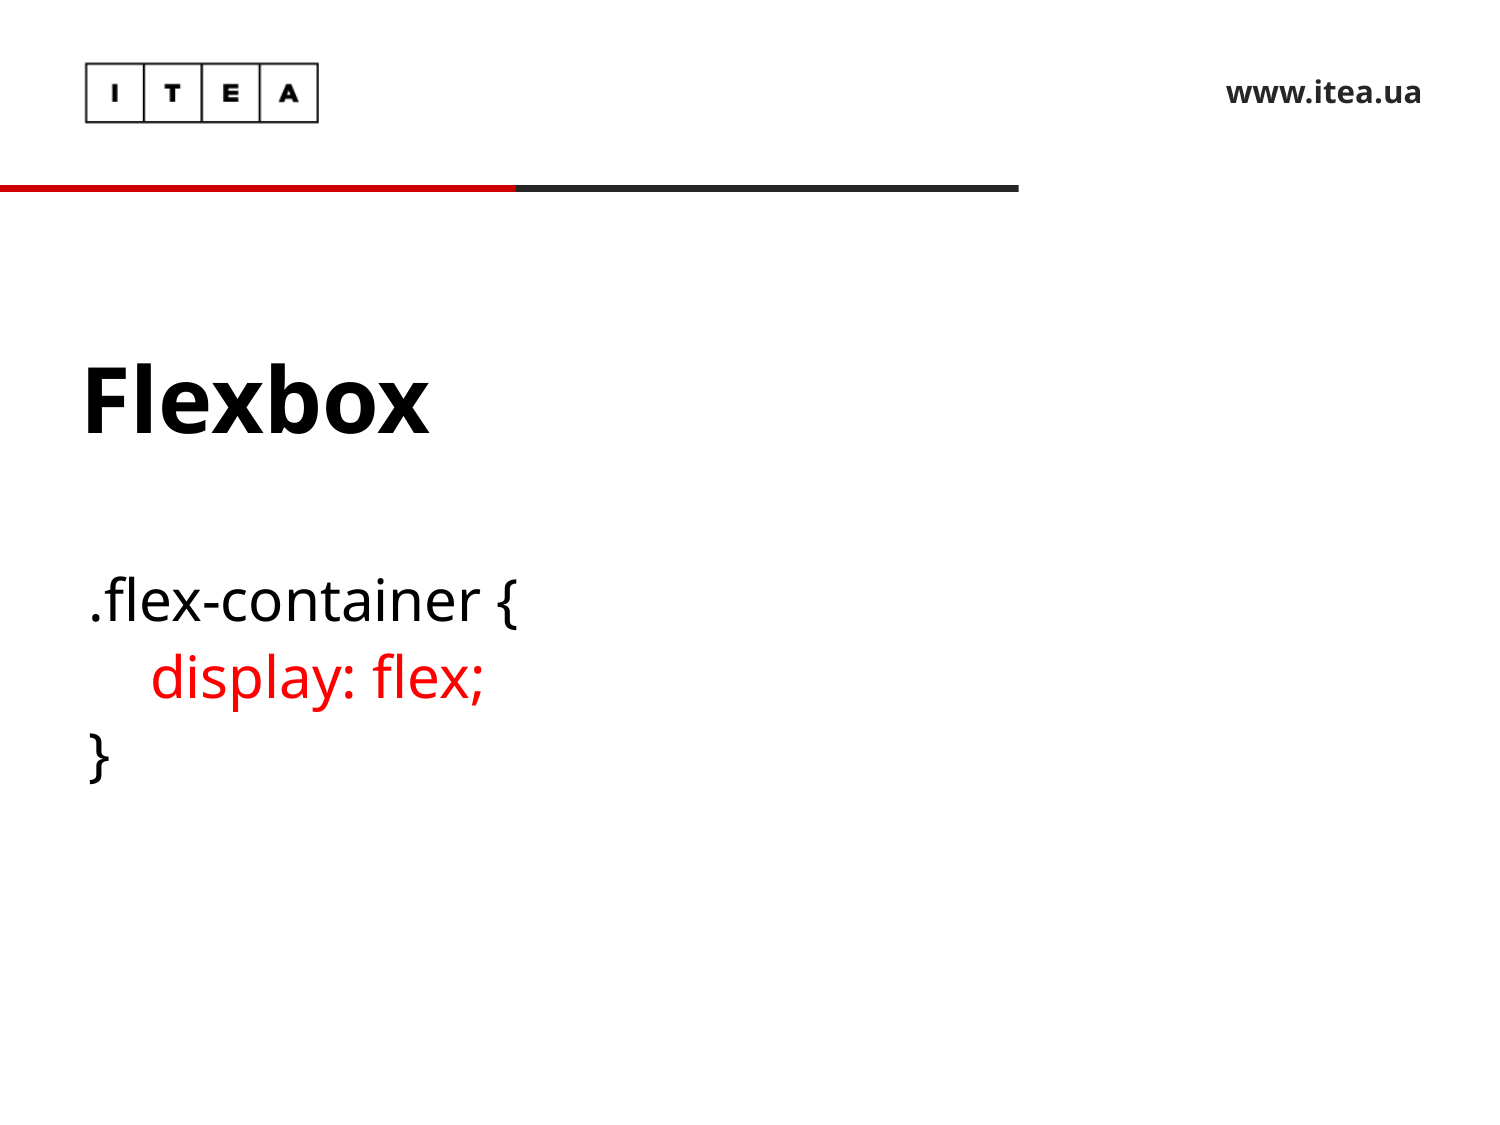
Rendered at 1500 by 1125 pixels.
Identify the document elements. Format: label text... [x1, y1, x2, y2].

list .flex-container { display: flex; } [74, 549, 1416, 1036]
text_box [516, 185, 1019, 192]
text_box www.itea.ua [1172, 66, 1477, 115]
text_box [0, 185, 516, 192]
title Flexbox [65, 323, 1425, 421]
picture [57, 49, 344, 133]
